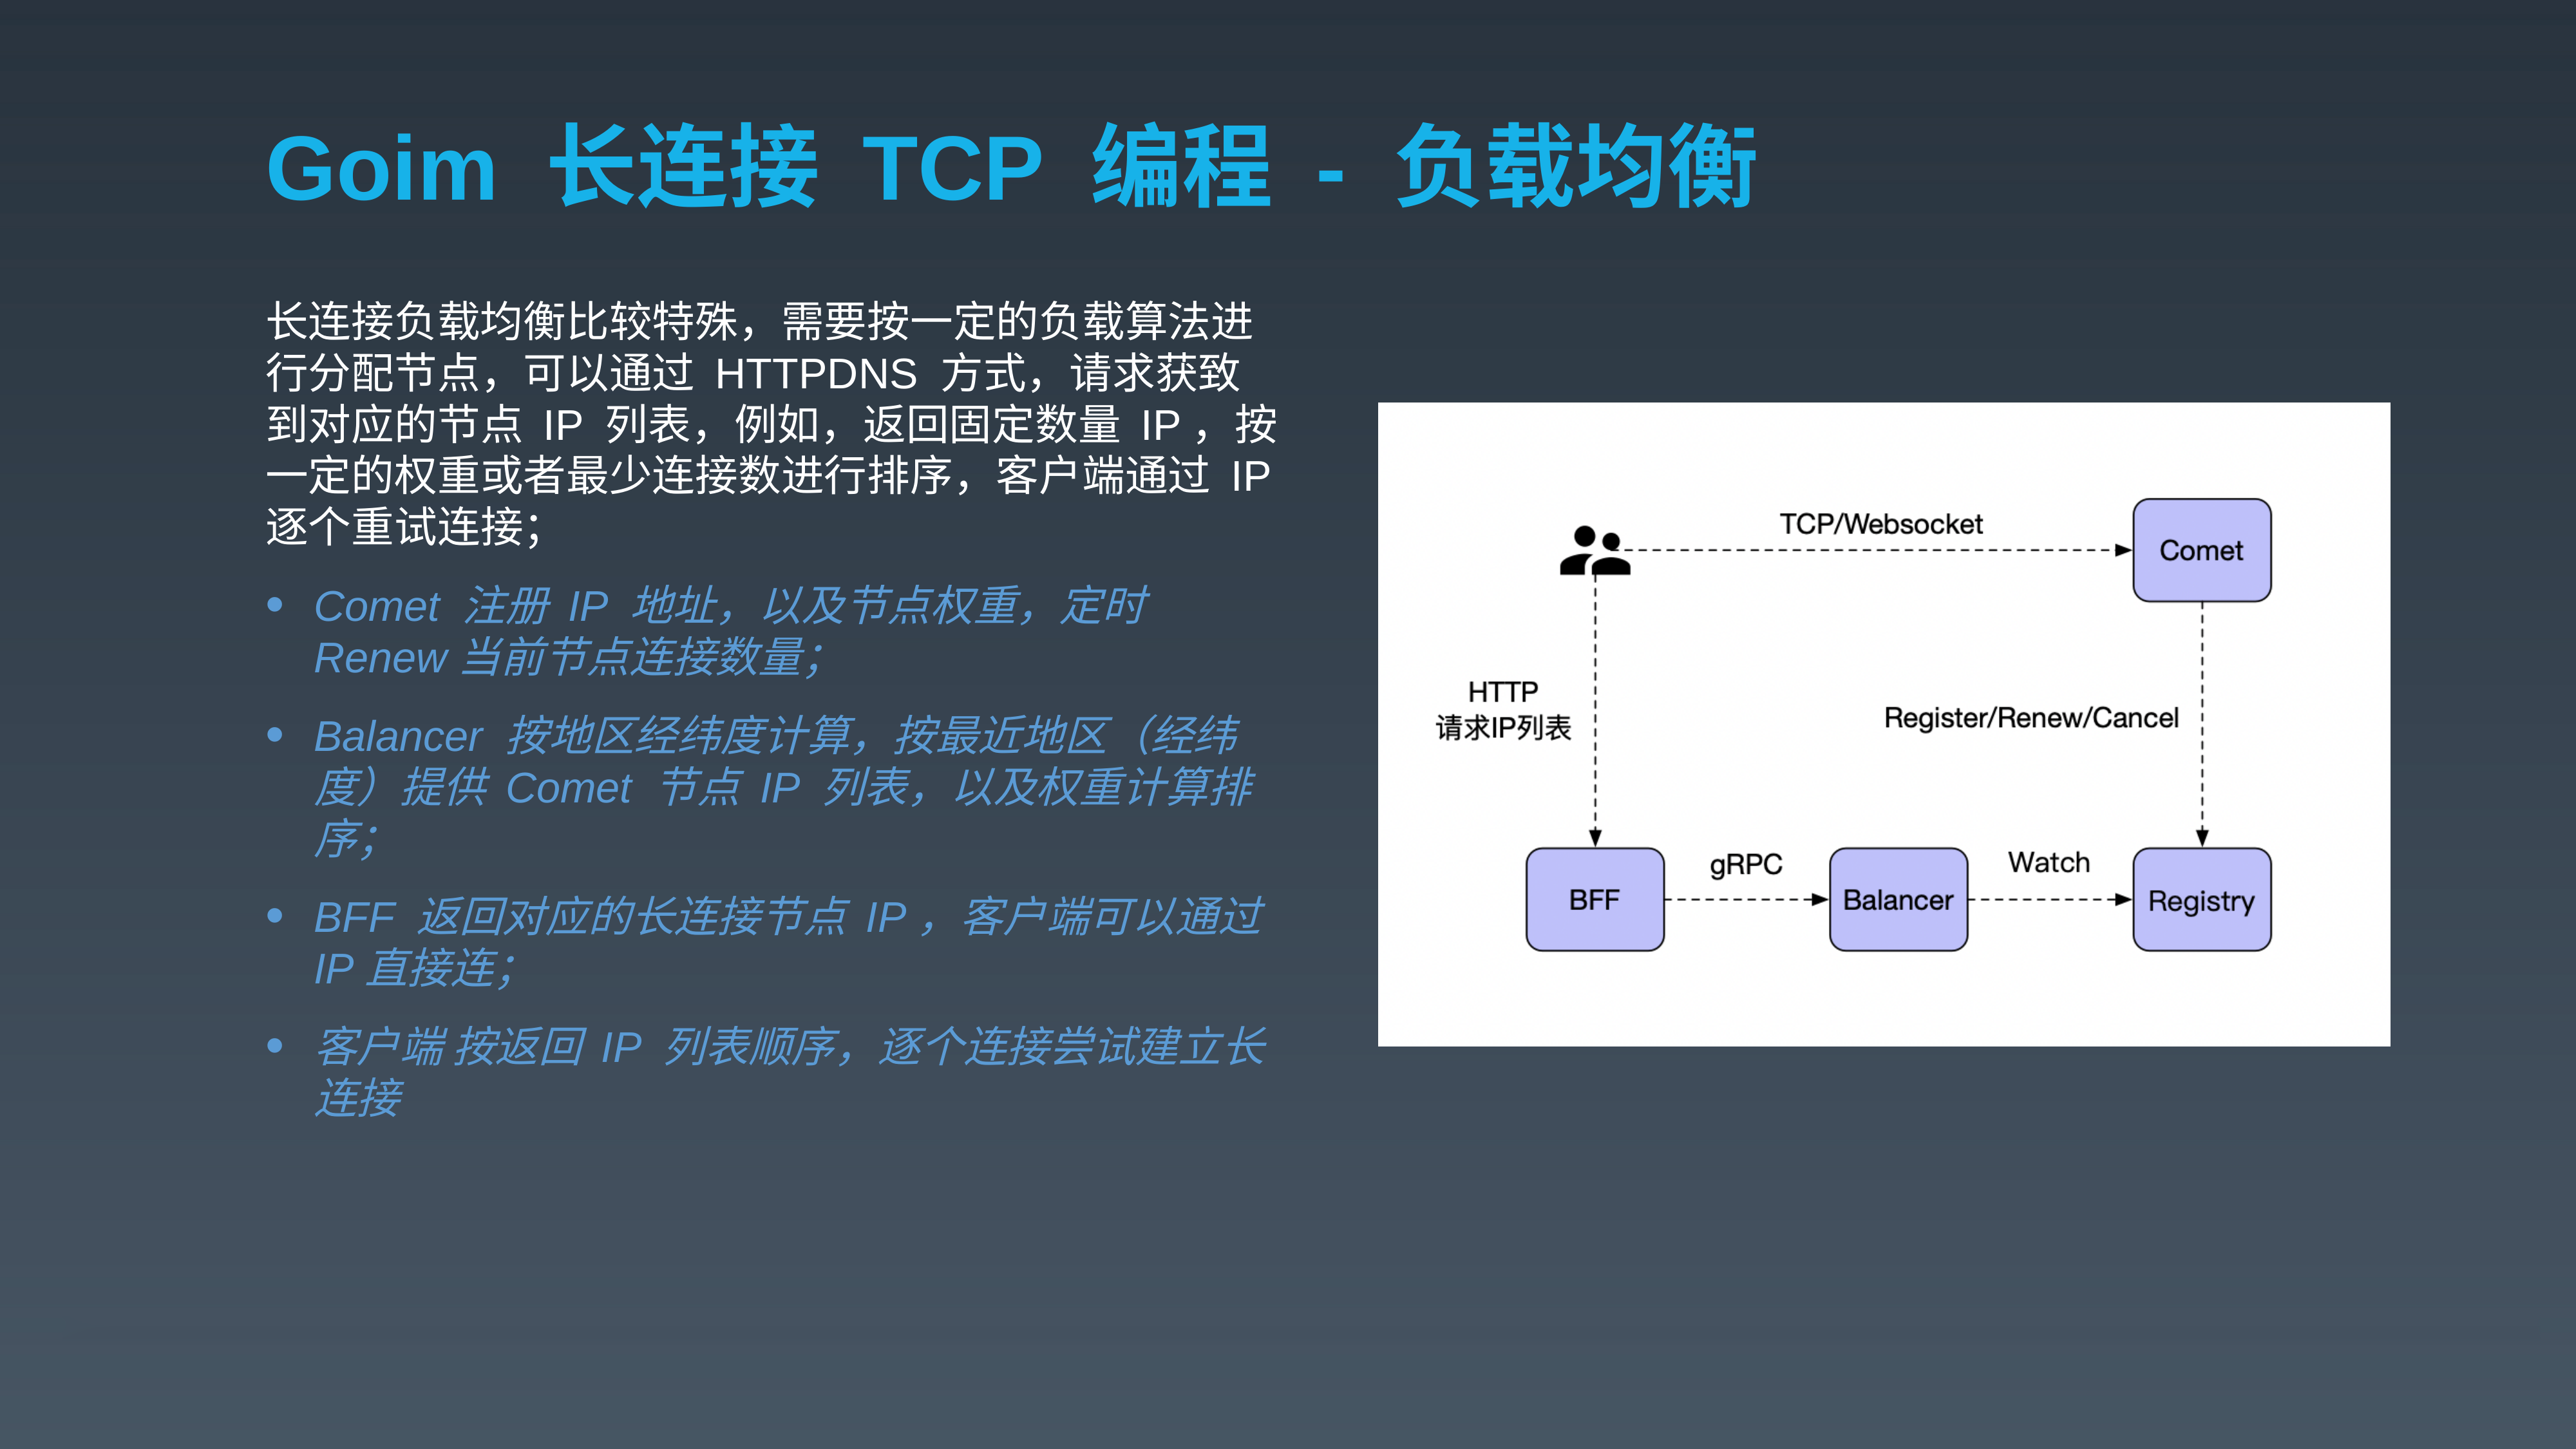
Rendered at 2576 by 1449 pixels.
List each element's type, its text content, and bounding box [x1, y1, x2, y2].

title Goim 长连接 TCP 编程 - 负载均衡 [260, 103, 2316, 243]
list 长连接负载均衡比较特殊，需要按一定的负载算法进行分配节点，可以通过 HTTPDNS 方式，请求获致到对应的节点 IP 列表，例如，返回固定数量 IP，按一定的权重或者最少连接数进行排序，客户端通过 IP 逐个重试连接； Comet 注册 IP 地址，以及节点权重，定时 Renew当前节点连接数量； Balancer 按地区经纬度计算，按最近地区（经纬度）提供 Comet 节点 IP 列表，以及权重计算排序； BFF 返回对应的长连接节点 IP，客户端可以通过 IP直接连； 客户端 按返回 IP 列表顺序，逐个连接尝试建立长连接 [260, 288, 1285, 1384]
picture [0, 0, 2576, 1449]
